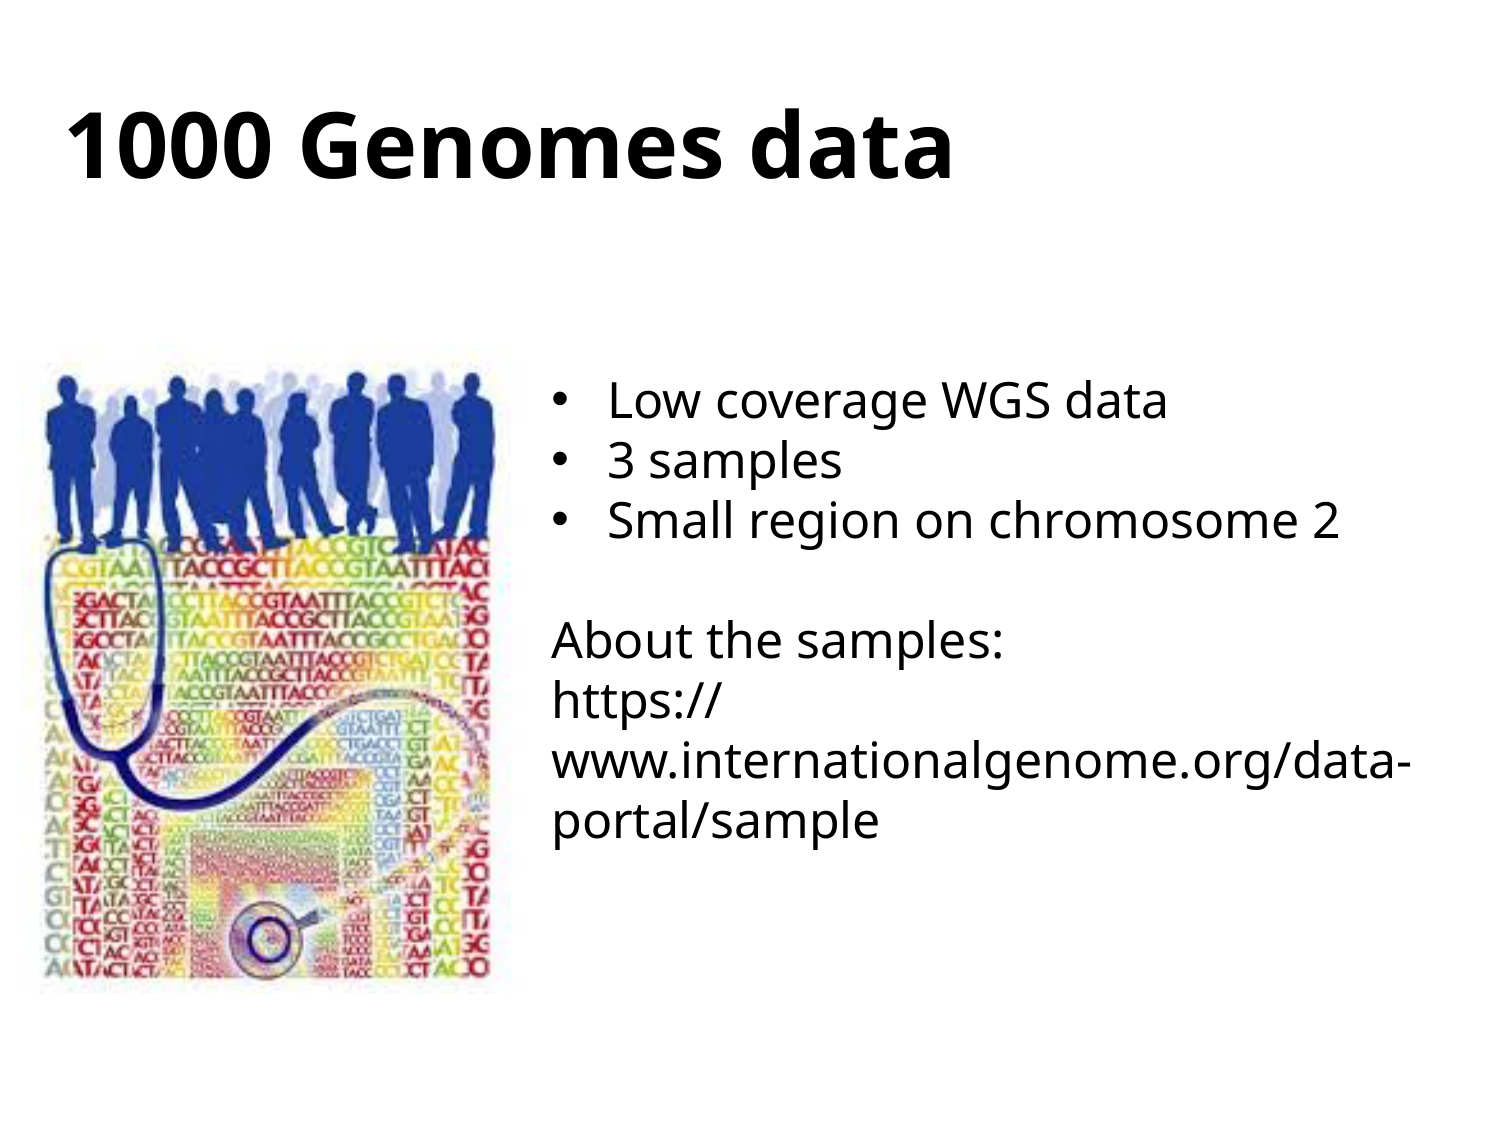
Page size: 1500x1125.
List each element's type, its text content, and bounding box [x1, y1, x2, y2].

picture [20, 342, 524, 994]
text_box Low coverage WGS data 3 samples Small region on chromosome 2 About the samples: https://www.internationalgenome.org/data-portal/sample [536, 360, 1500, 901]
title 1000 Genomes data [49, 79, 1451, 185]
